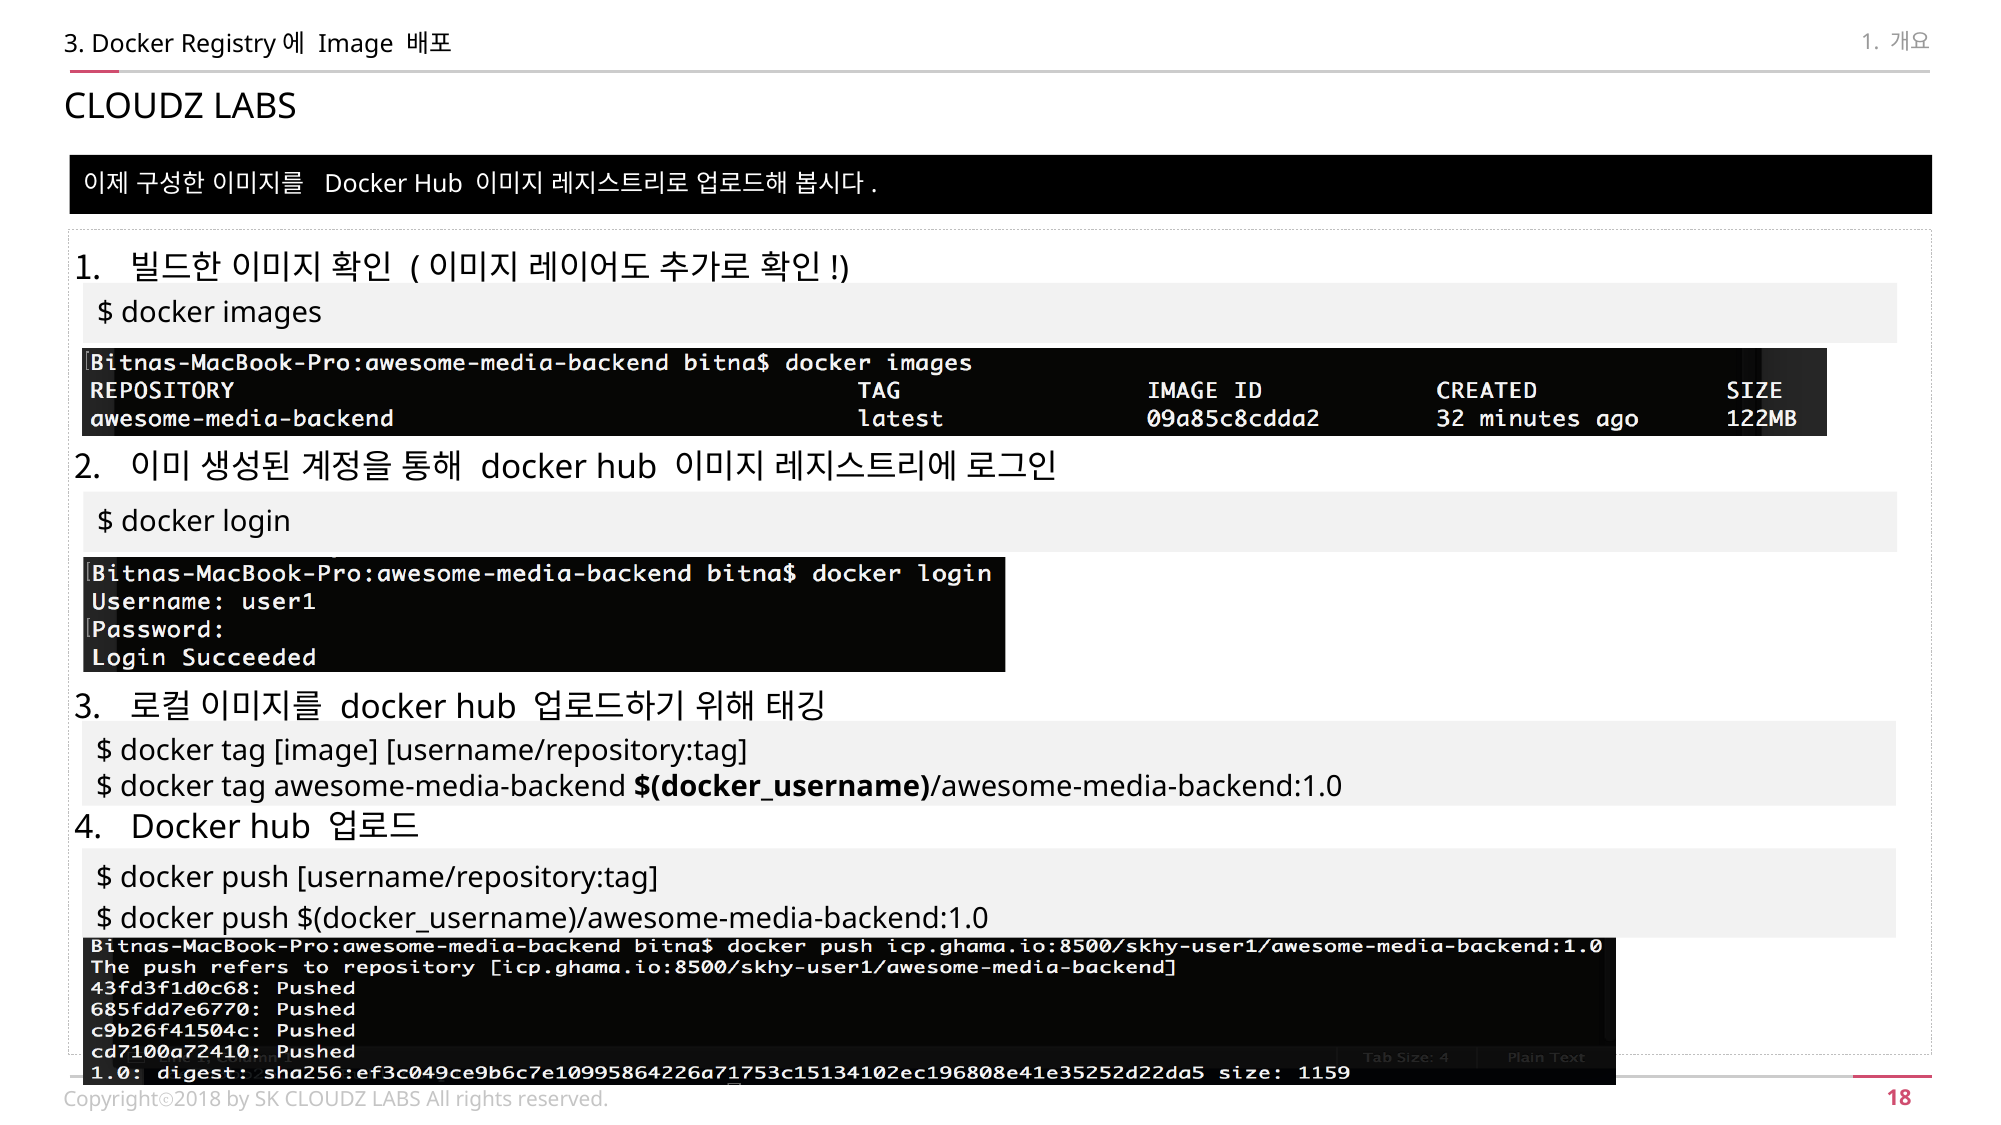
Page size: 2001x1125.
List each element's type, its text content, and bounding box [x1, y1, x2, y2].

picture [83, 557, 1006, 673]
footer Copyrightⓒ2018 by SK CLOUDZ LABS All rights reserved. [48, 1072, 1102, 1124]
list 이제 구성한 이미지를 Docker Hub 이미지 레지스트리로 업로드해 봅시다. [69, 154, 1933, 214]
text_box 빌드한 이미지 확인 (이미지 레이어도 추가로 확인!) 이미 생성된 계정을 통해 docker hub 이미지 레지스트리에 로그인 로컬 이미지를 docker hub 업로드하기 위해 태깅 Docker hub 업로드 [59, 238, 1932, 893]
list 3. Docker Registry에 Image 배포 [50, 30, 1153, 78]
list 1. 개요 [1159, 30, 1931, 79]
text_box $ docker push $(docker_username)/awesome-media-backend:1.0 [82, 899, 1896, 938]
text_box $ docker images [83, 282, 1898, 343]
text_box $ docker tag awesome-media-backend $(docker_username)/awesome-media-backend:1.0 [82, 767, 1896, 806]
list $ docker login [83, 491, 1898, 552]
picture [82, 348, 1827, 436]
list CLOUDZ LABS [50, 79, 1931, 144]
picture [83, 937, 1616, 1085]
text_box $ docker push [username/repository:tag] [82, 848, 1896, 899]
text_box $ docker tag [image] [username/repository:tag] [82, 720, 1896, 767]
